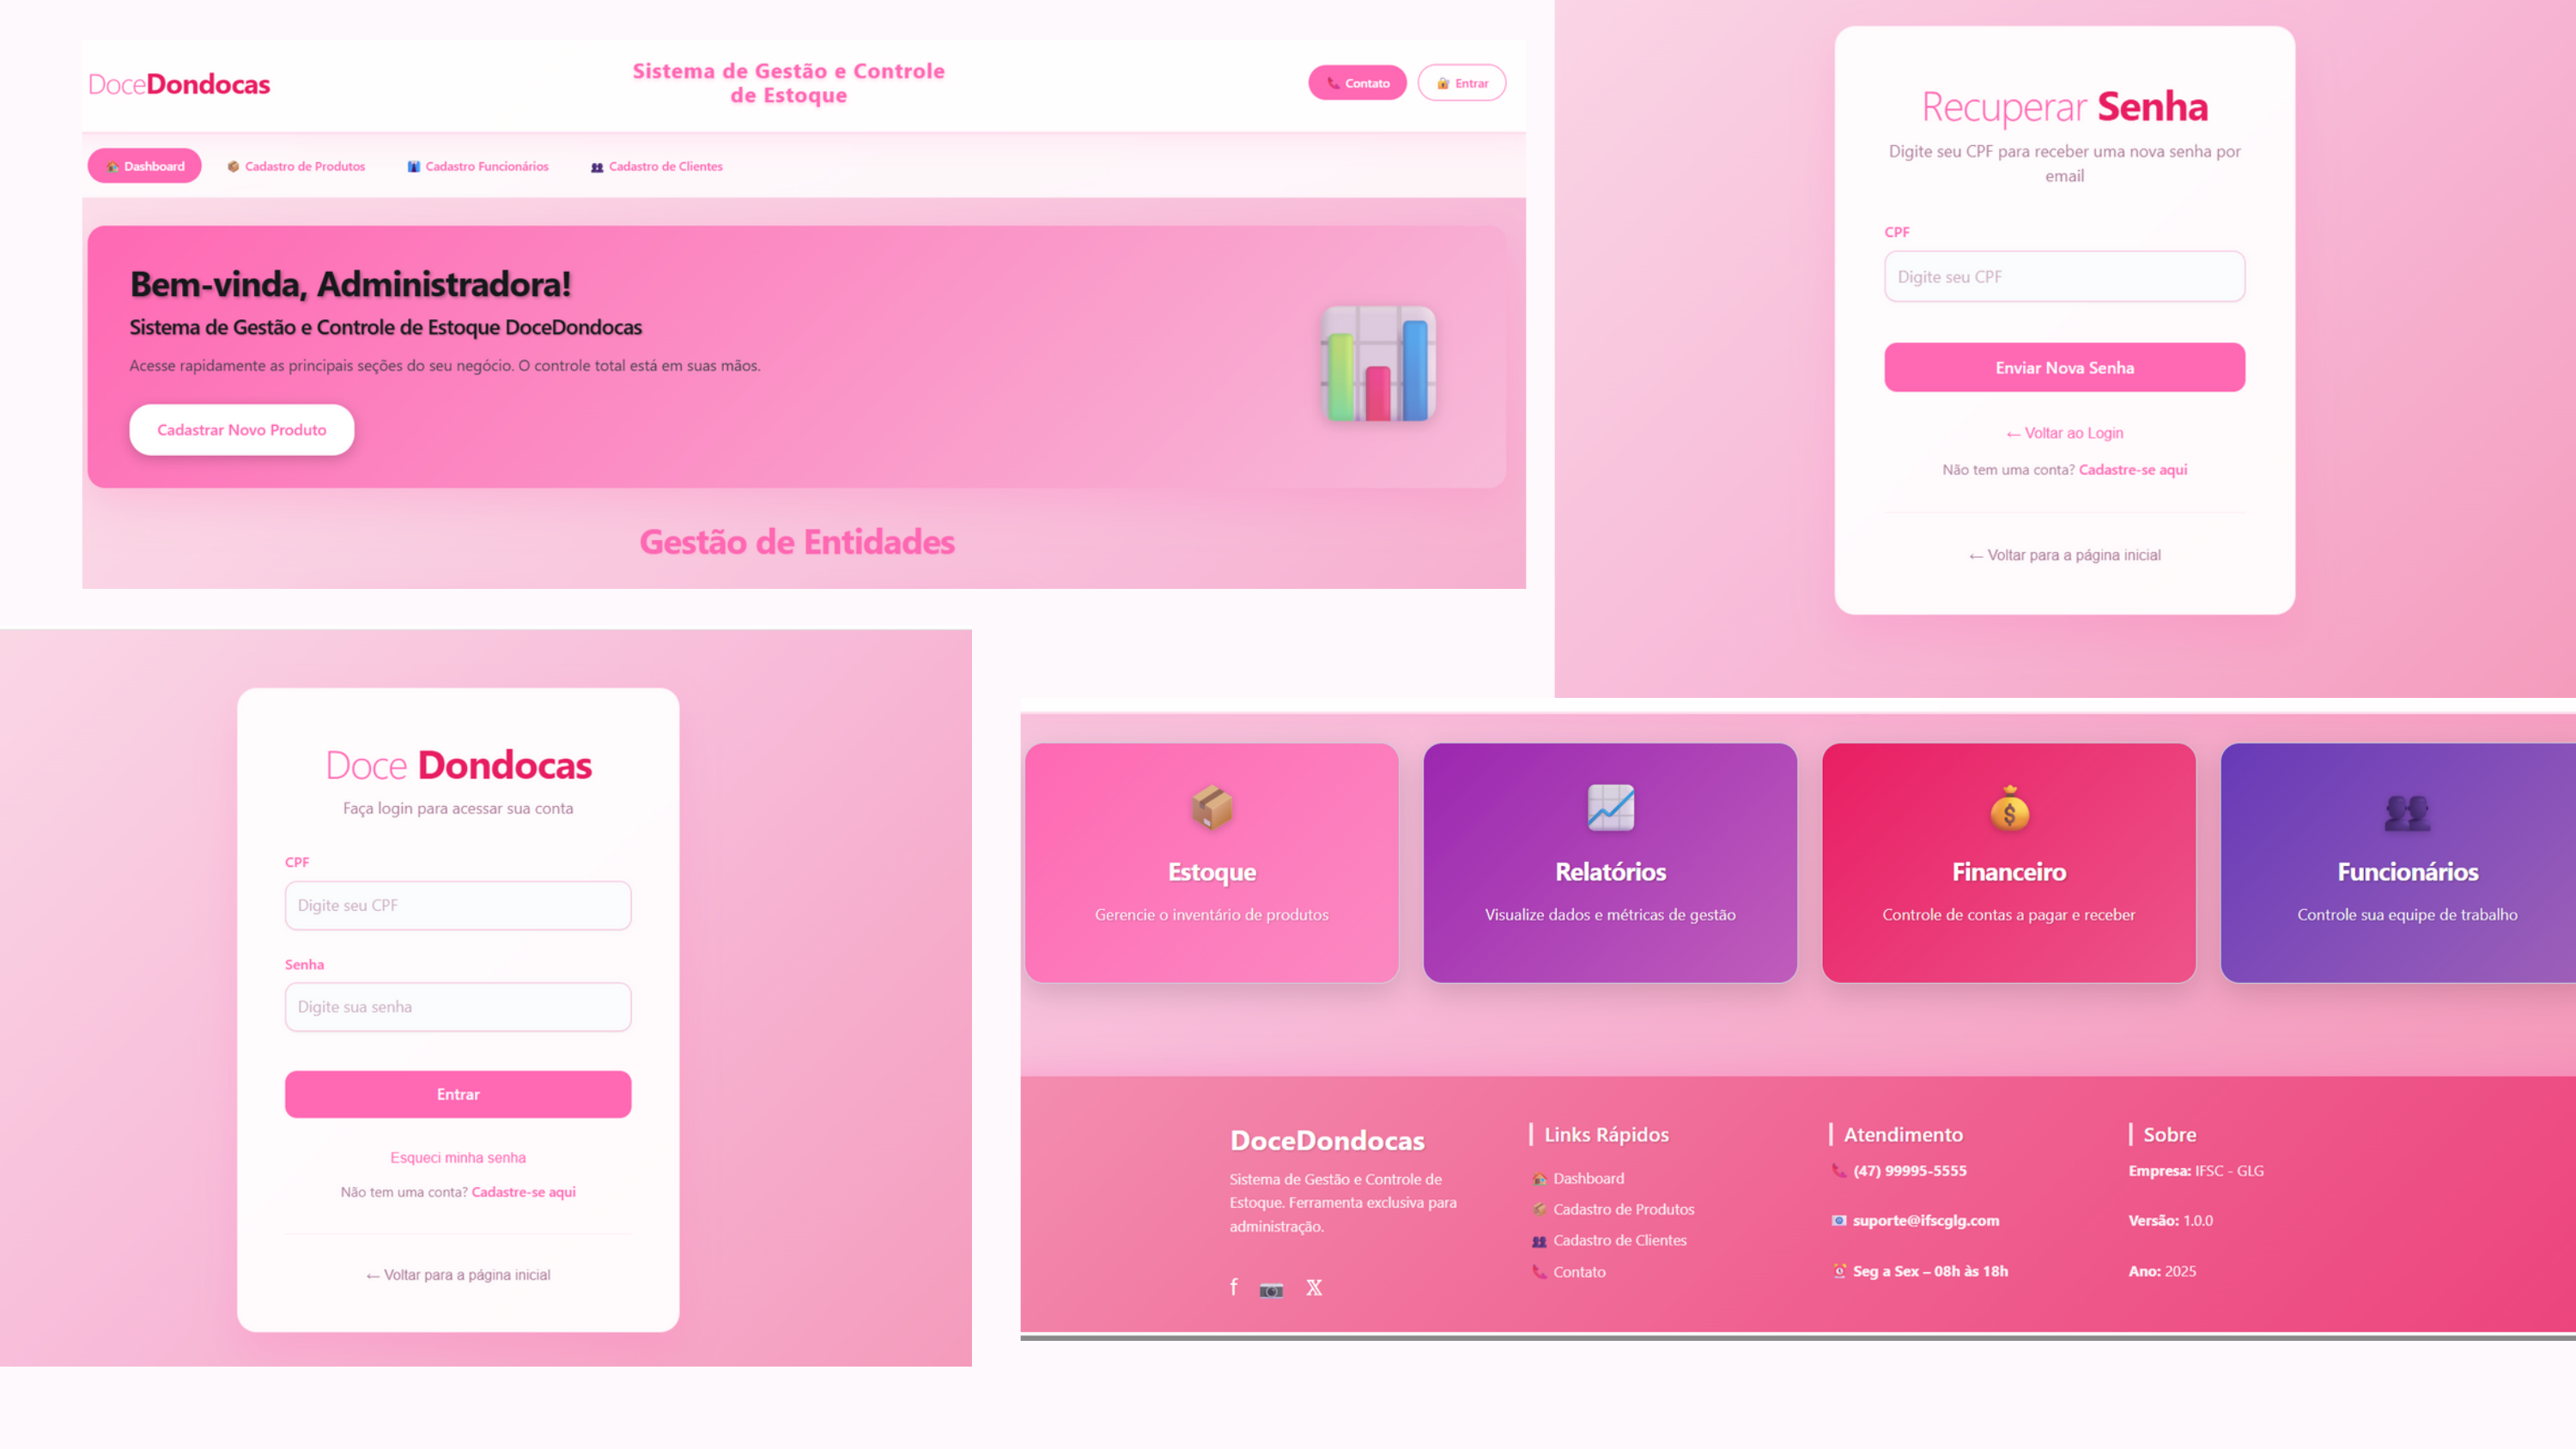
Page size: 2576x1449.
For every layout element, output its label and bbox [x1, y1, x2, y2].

text_box [0, 626, 972, 1367]
text_box [1554, 0, 2576, 698]
text_box [1020, 698, 2576, 1342]
text_box [82, 40, 1527, 589]
